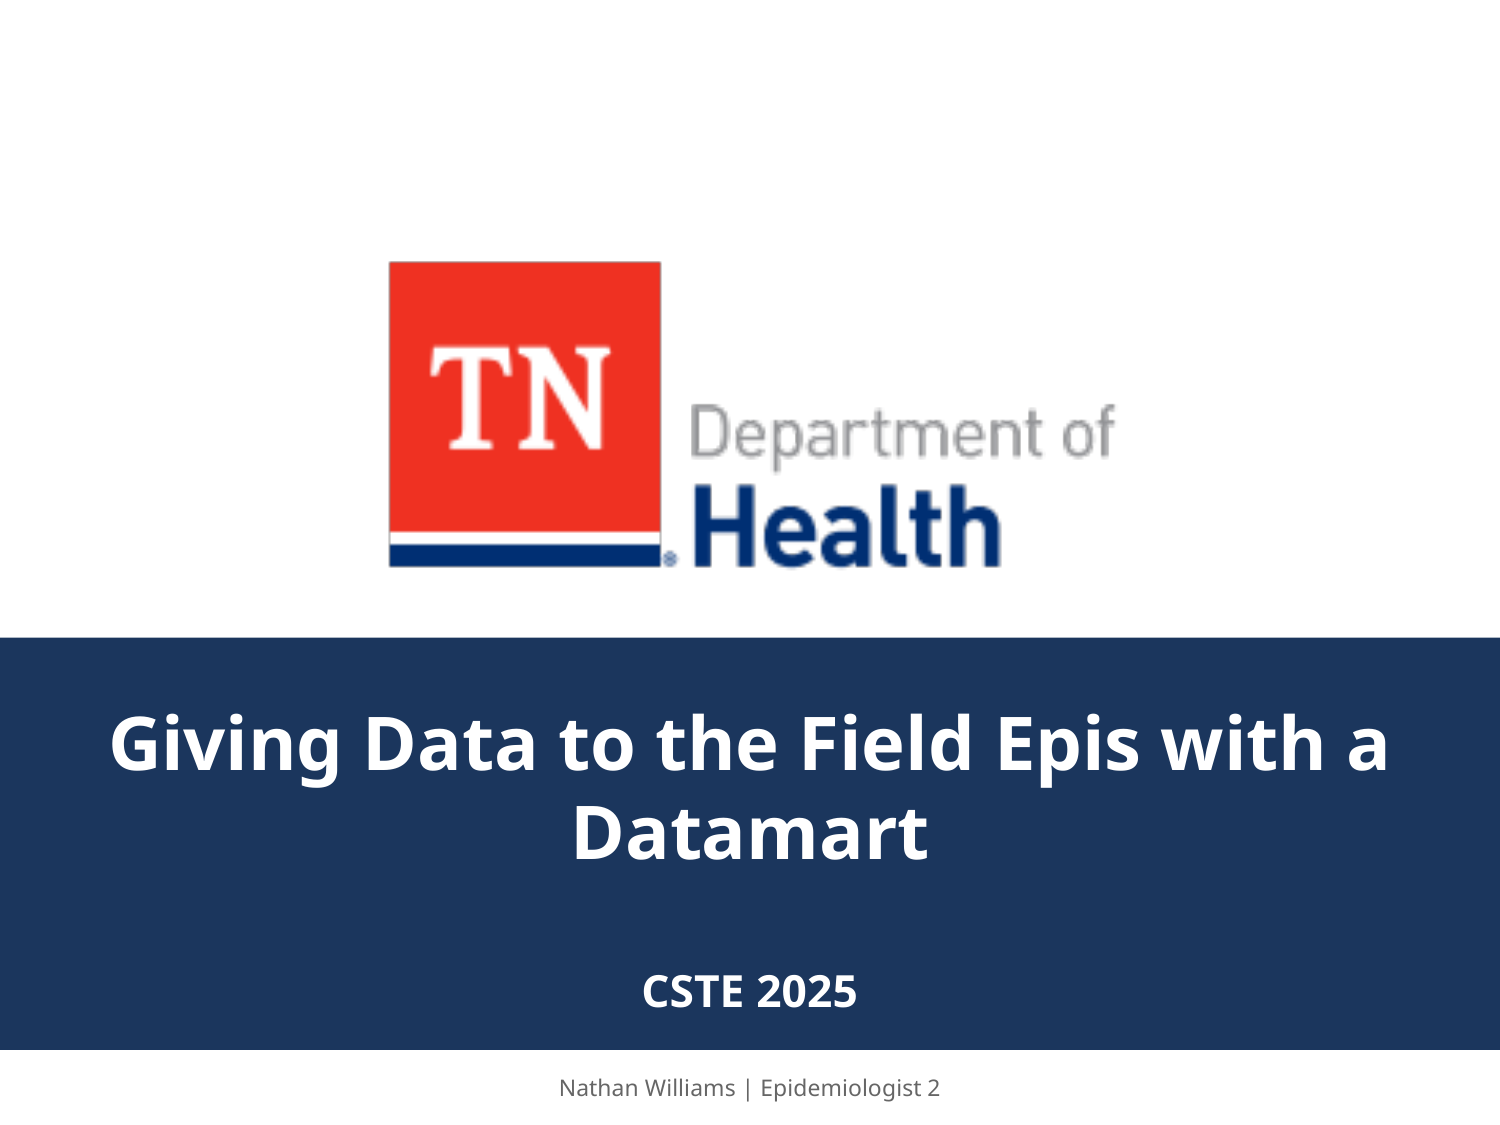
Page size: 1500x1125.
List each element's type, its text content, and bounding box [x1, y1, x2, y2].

title Giving Data to the Field Epis with a Datamart CSTE 2025 [24, 687, 1475, 1025]
list Nathan Williams | Epidemiologist 2 [0, 1050, 1500, 1125]
